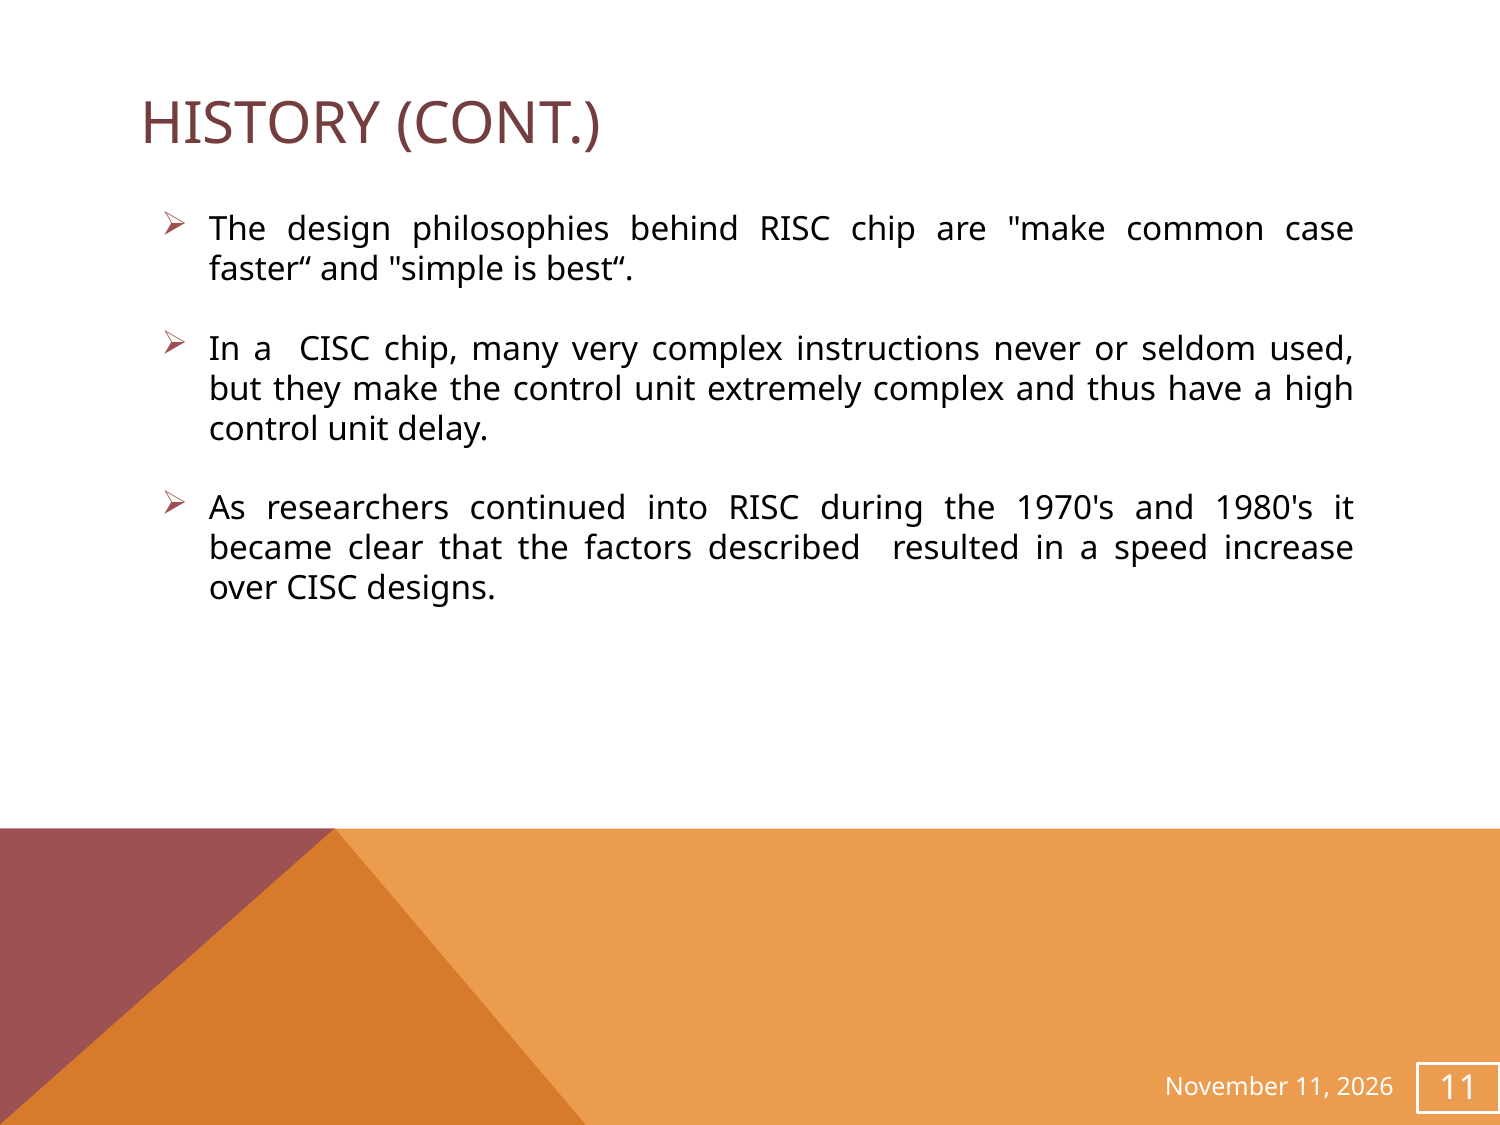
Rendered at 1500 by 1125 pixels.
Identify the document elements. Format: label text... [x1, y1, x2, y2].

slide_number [1149, 1062, 1416, 1113]
list The design philosophies behind RISC chip are "make common case faster“ and "simple is best“. In a CISC chip, many very complex instructions never or seldom used, but they make the control unit extremely complex and thus have a high control unit delay. As researchers continued into RISC during the 1970's and 1980's it became clear that the factors described resulted in a speed increase over CISC designs. [137, 200, 1372, 788]
title History (cont.) [125, 75, 1359, 165]
slide_number 11 [1416, 1062, 1500, 1114]
